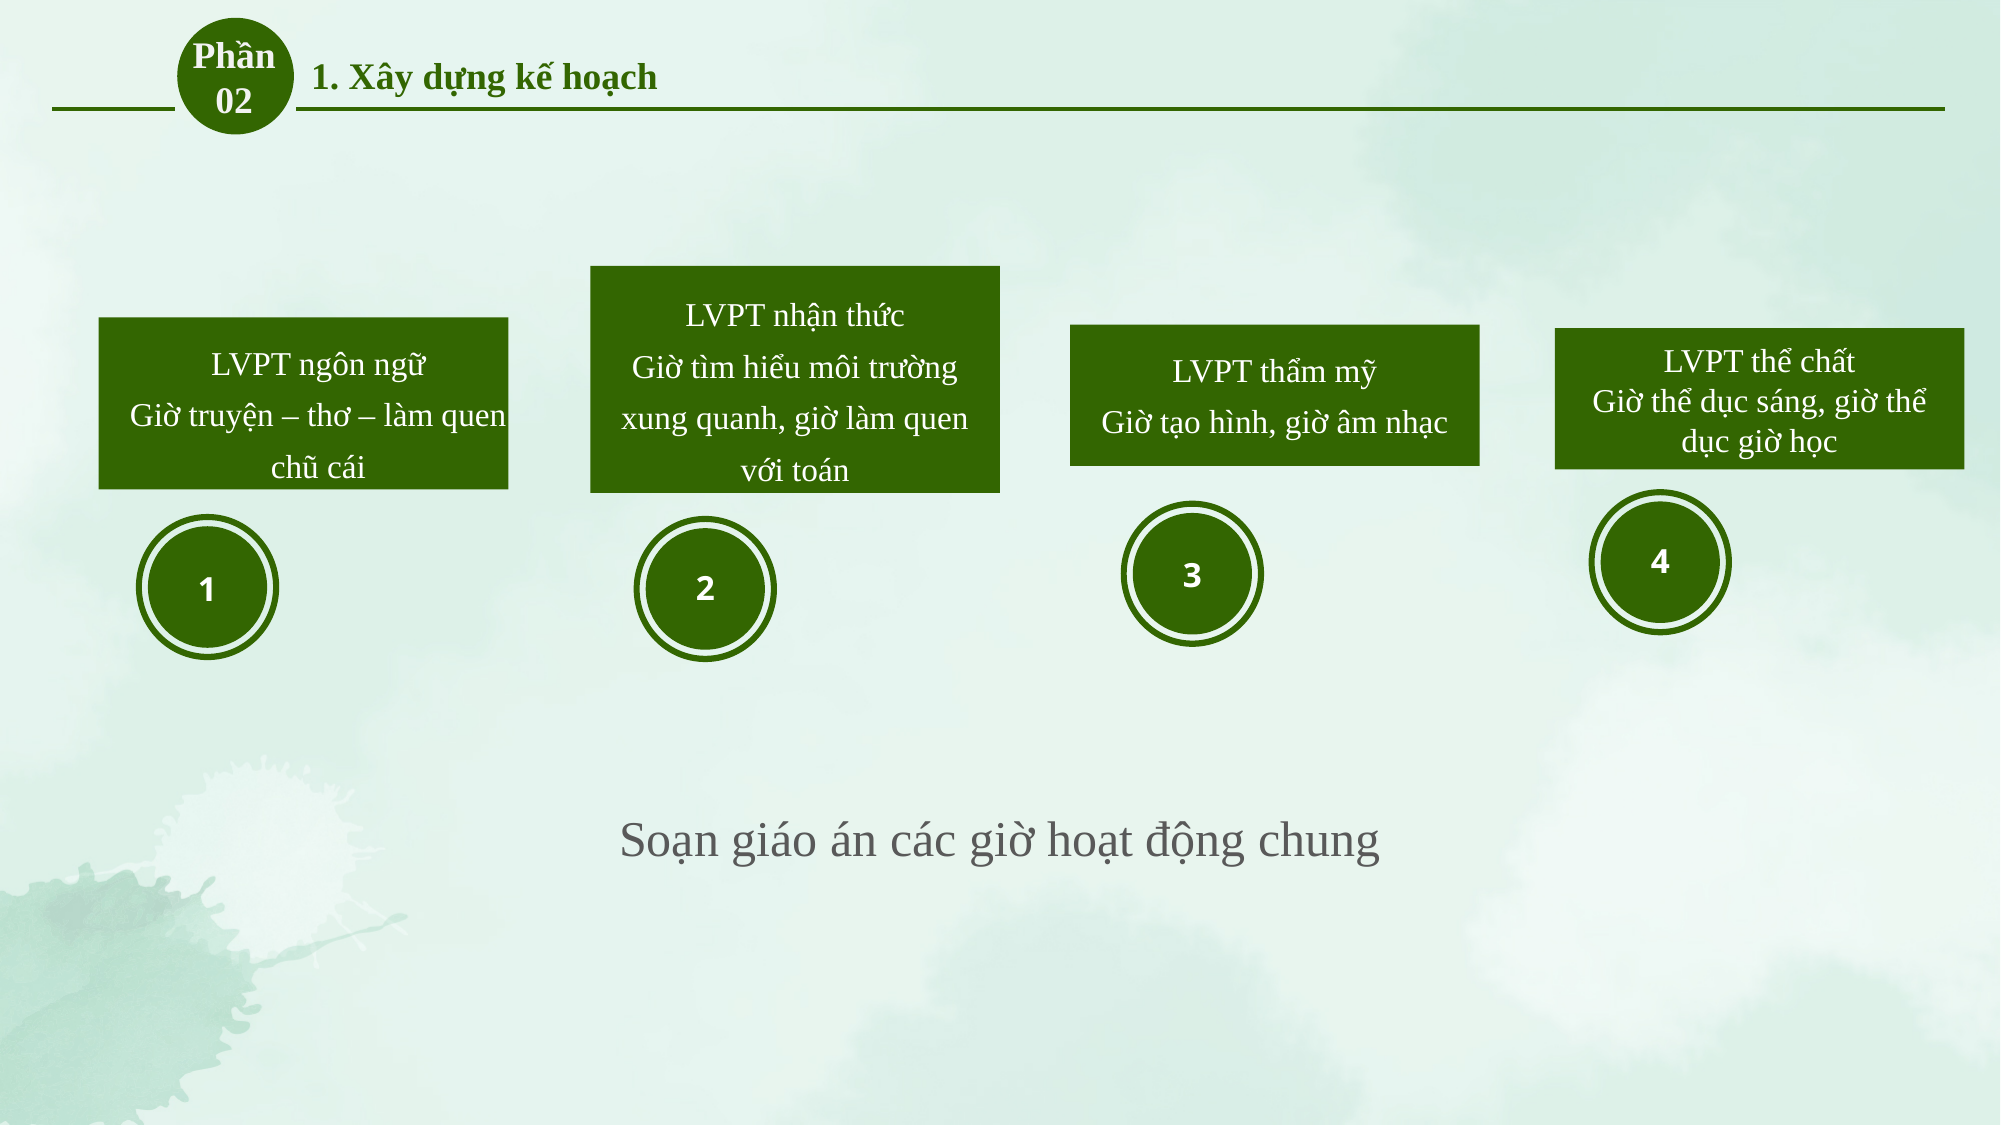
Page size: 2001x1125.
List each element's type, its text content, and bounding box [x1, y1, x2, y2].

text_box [98, 317, 524, 533]
text_box 1. Xây dựng kế hoạch [296, 44, 879, 105]
text_box Soạn giáo án các giờ hoạt động chung [312, 776, 1688, 867]
text_box LVPT thể chất Giờ thể dục sáng, giờ thể dục giờ học [1554, 327, 1966, 470]
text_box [1120, 500, 1265, 647]
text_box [135, 533, 280, 661]
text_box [1588, 489, 1732, 636]
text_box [175, 17, 294, 135]
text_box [590, 265, 1001, 636]
picture [0, 0, 2001, 1125]
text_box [1070, 324, 1480, 466]
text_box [633, 636, 777, 663]
